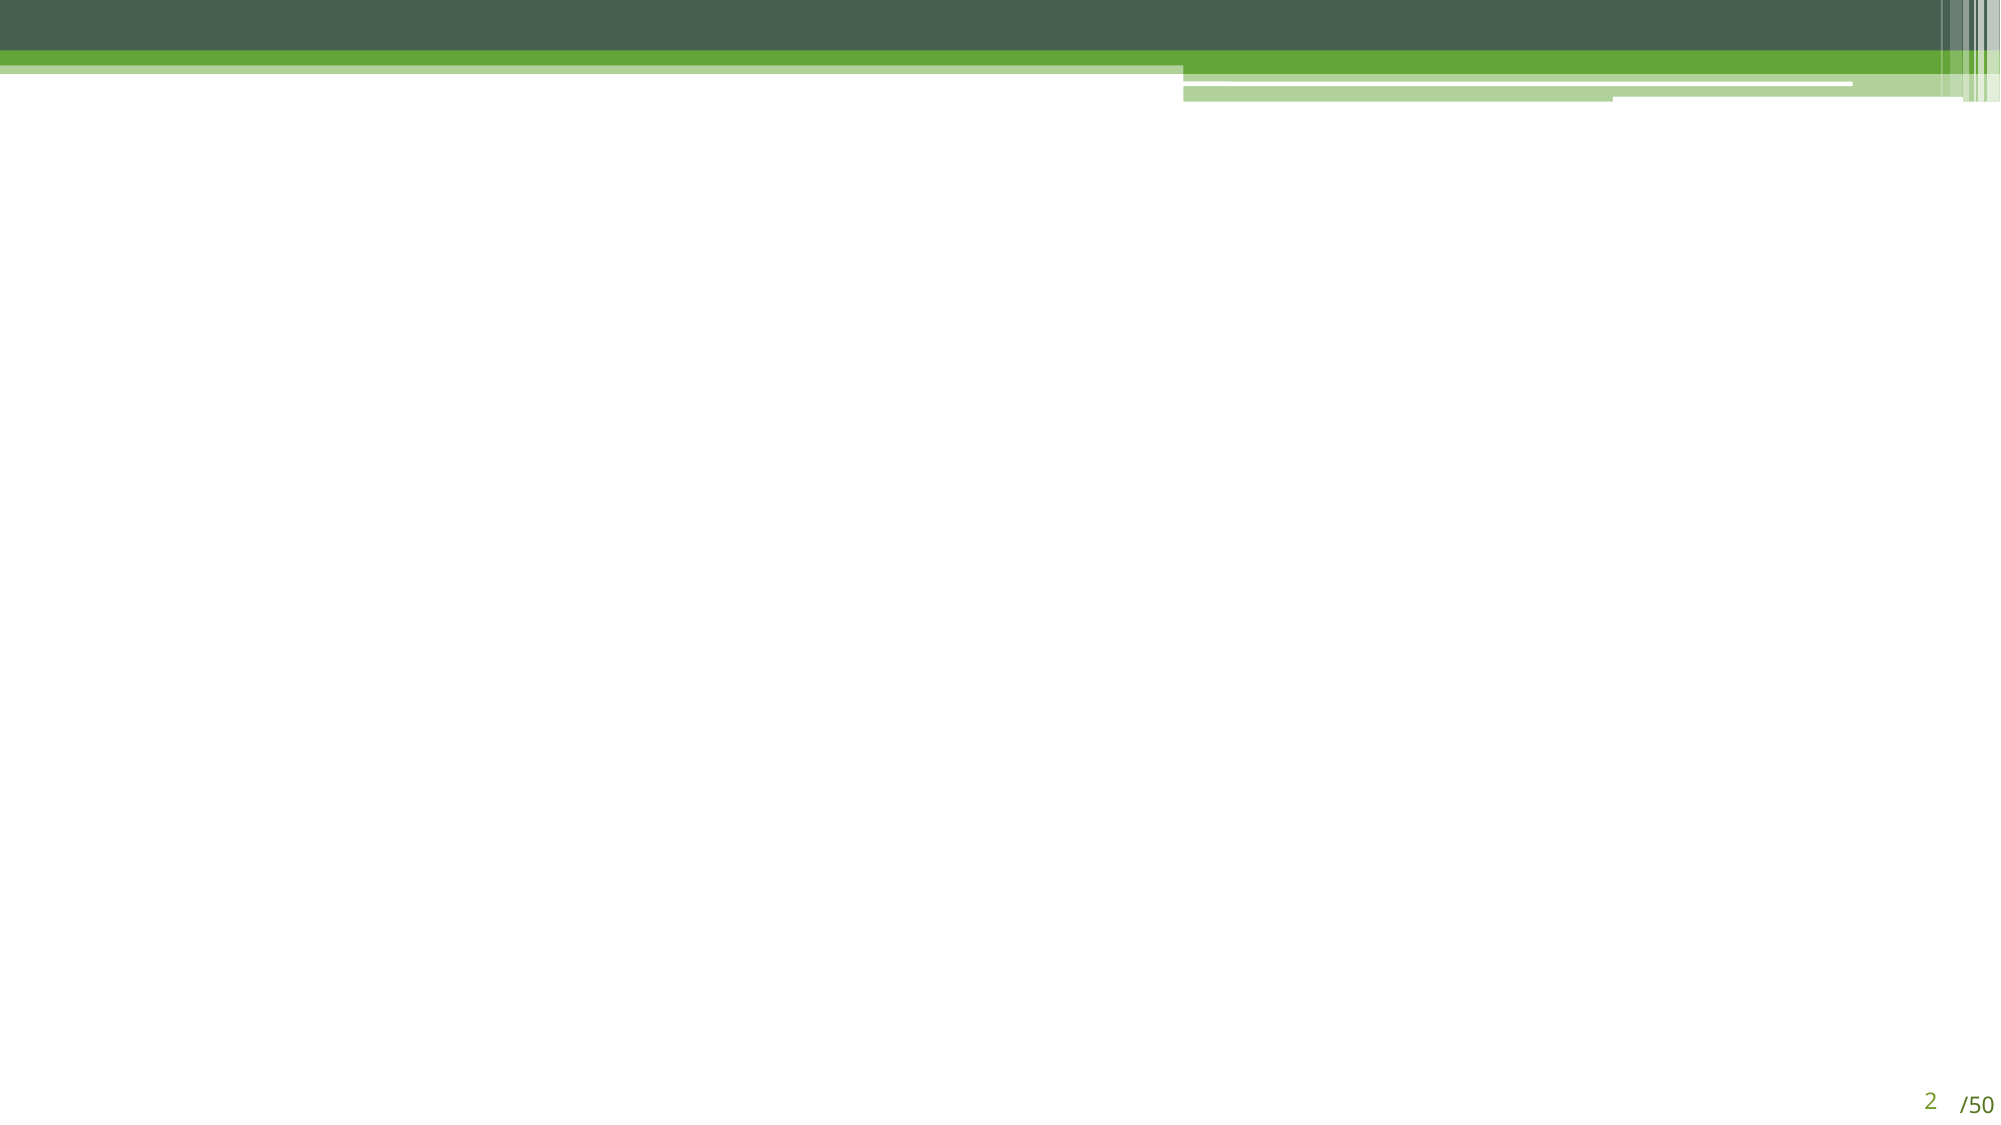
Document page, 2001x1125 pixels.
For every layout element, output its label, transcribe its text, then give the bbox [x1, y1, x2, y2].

footer /50 [1953, 1083, 2000, 1124]
slide_number 1 [1785, 1065, 1953, 1125]
